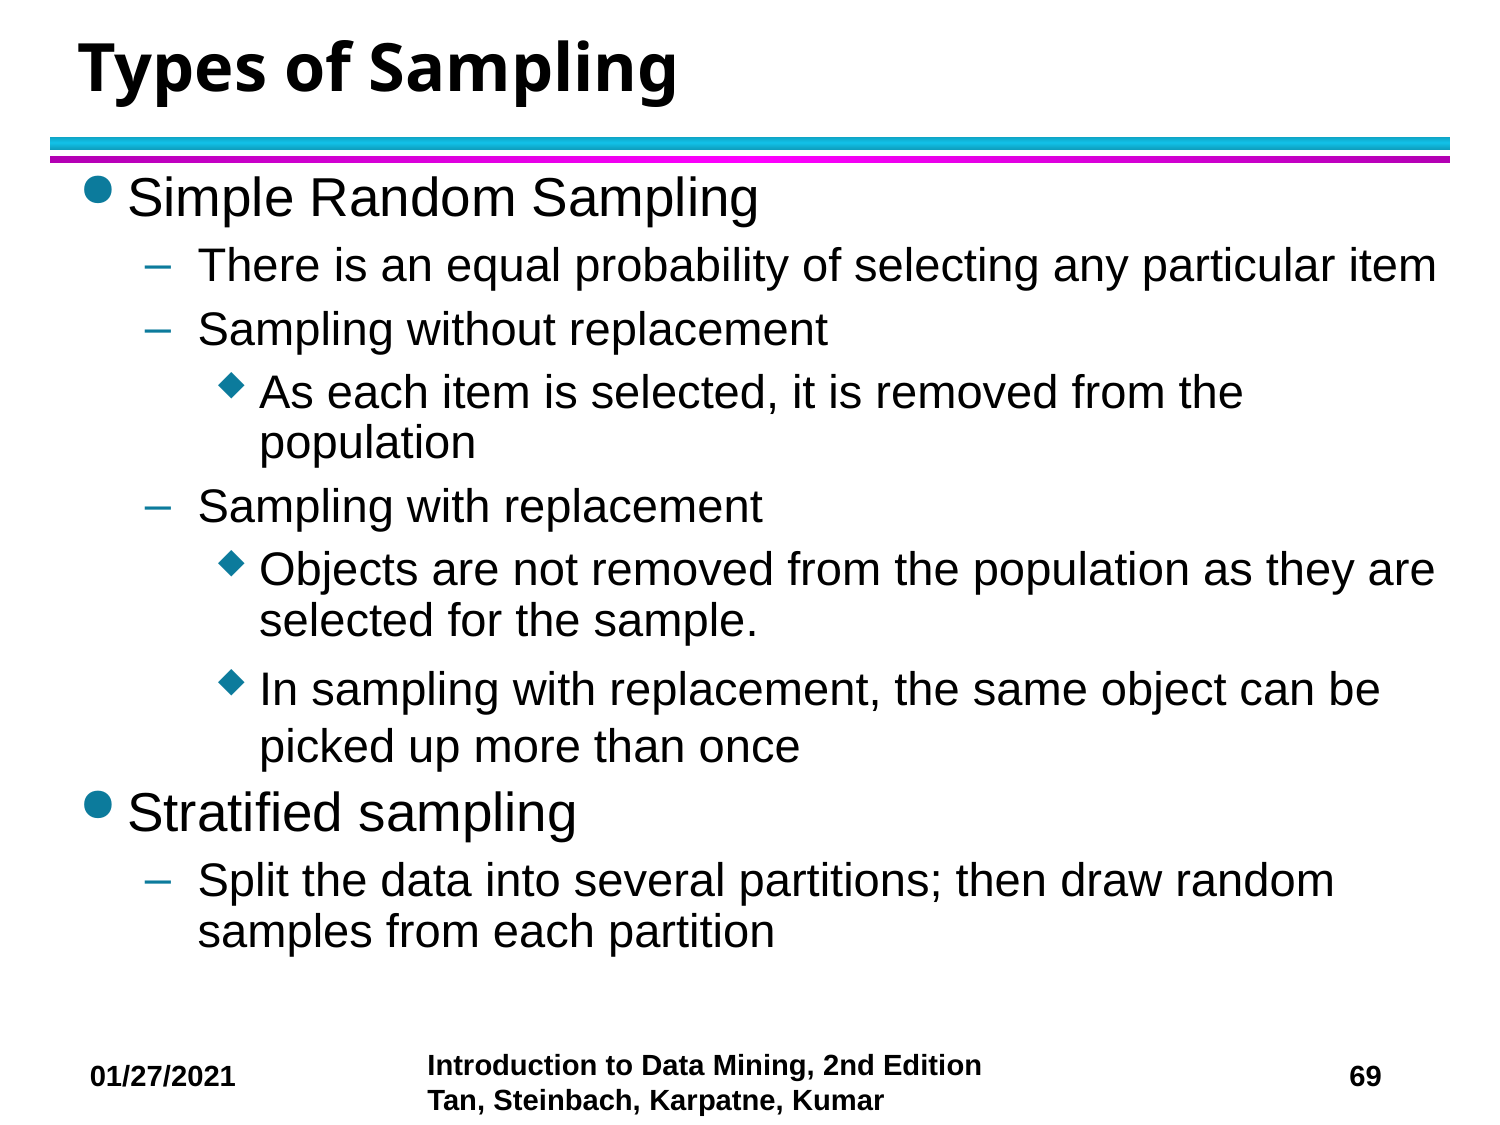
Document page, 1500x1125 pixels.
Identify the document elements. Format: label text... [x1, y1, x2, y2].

list Simple Random Sampling There is an equal probability of selecting any particular item Sampling without replacement As each item is selected, it is removed from the population Sampling with replacement Objects are not removed from the population as they are selected for the sample. In sampling with replacement, the same object can be picked up more than once Stratified sampling Split the data into several partitions; then draw random samples from each partition [67, 162, 1475, 1013]
title Types of Sampling [62, 24, 1421, 113]
